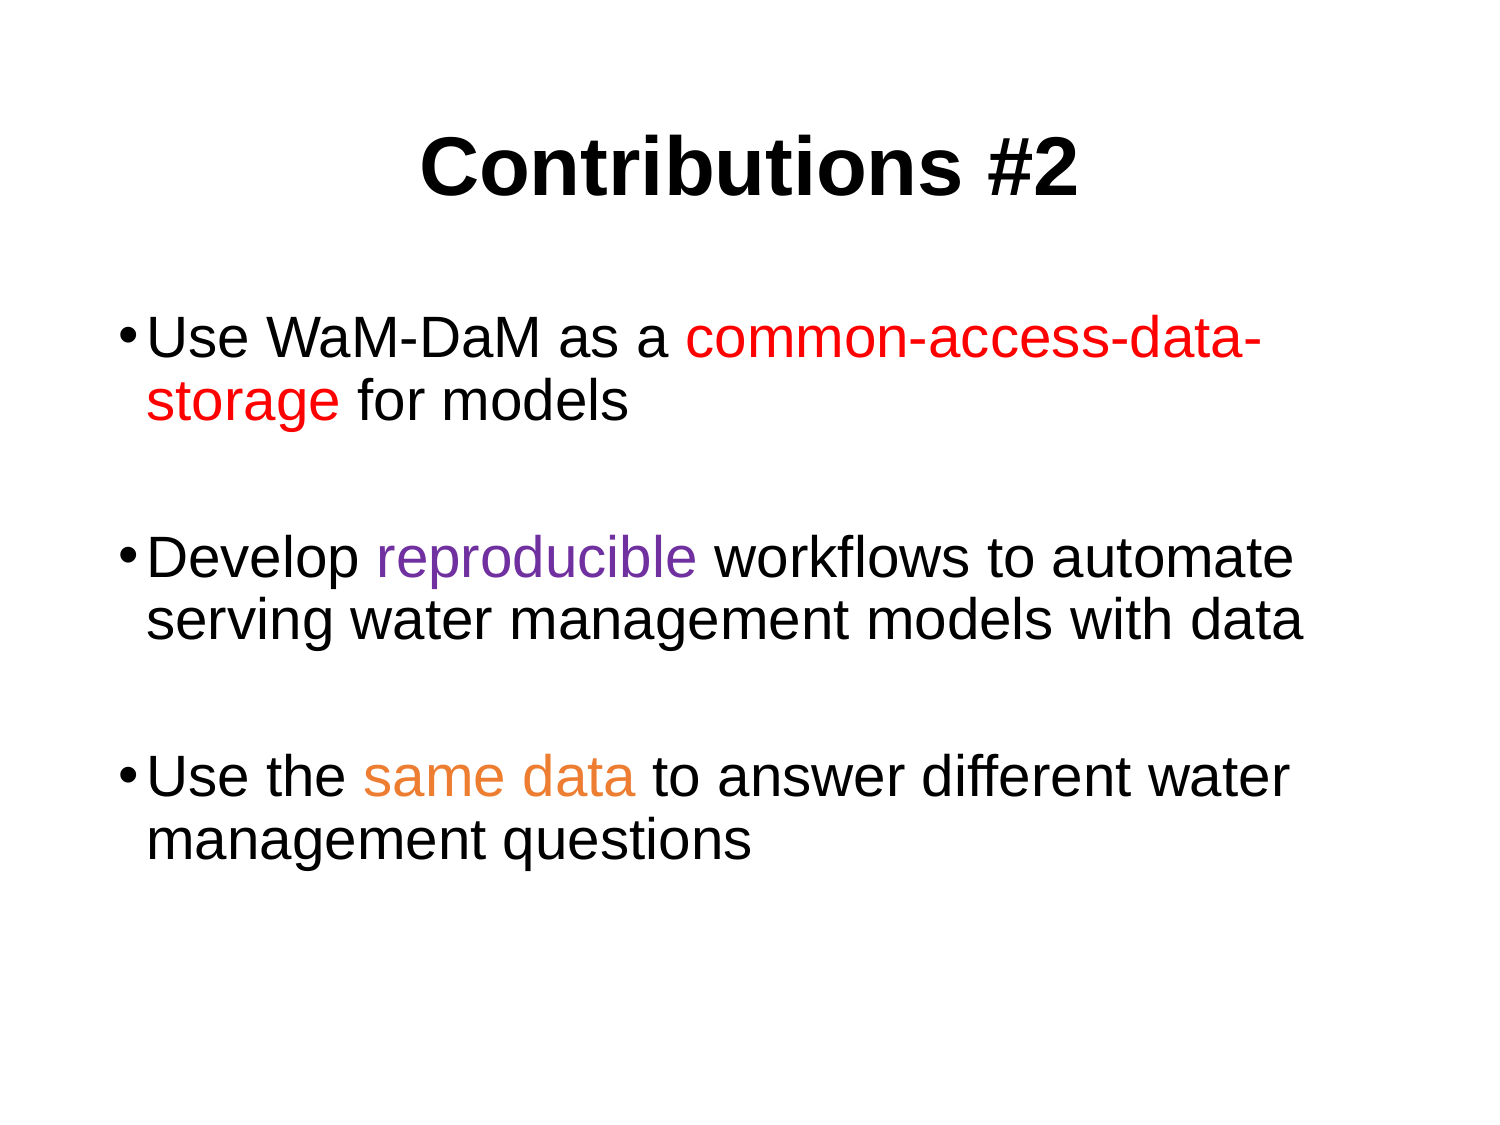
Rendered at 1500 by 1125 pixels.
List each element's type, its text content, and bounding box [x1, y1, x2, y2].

list Use WaM-DaM as a common-access-data-storage for models Develop reproducible workflows to automate serving water management models with data Use the same data to answer different water management questions [103, 299, 1397, 1014]
title Contributions #2 [103, 59, 1397, 278]
